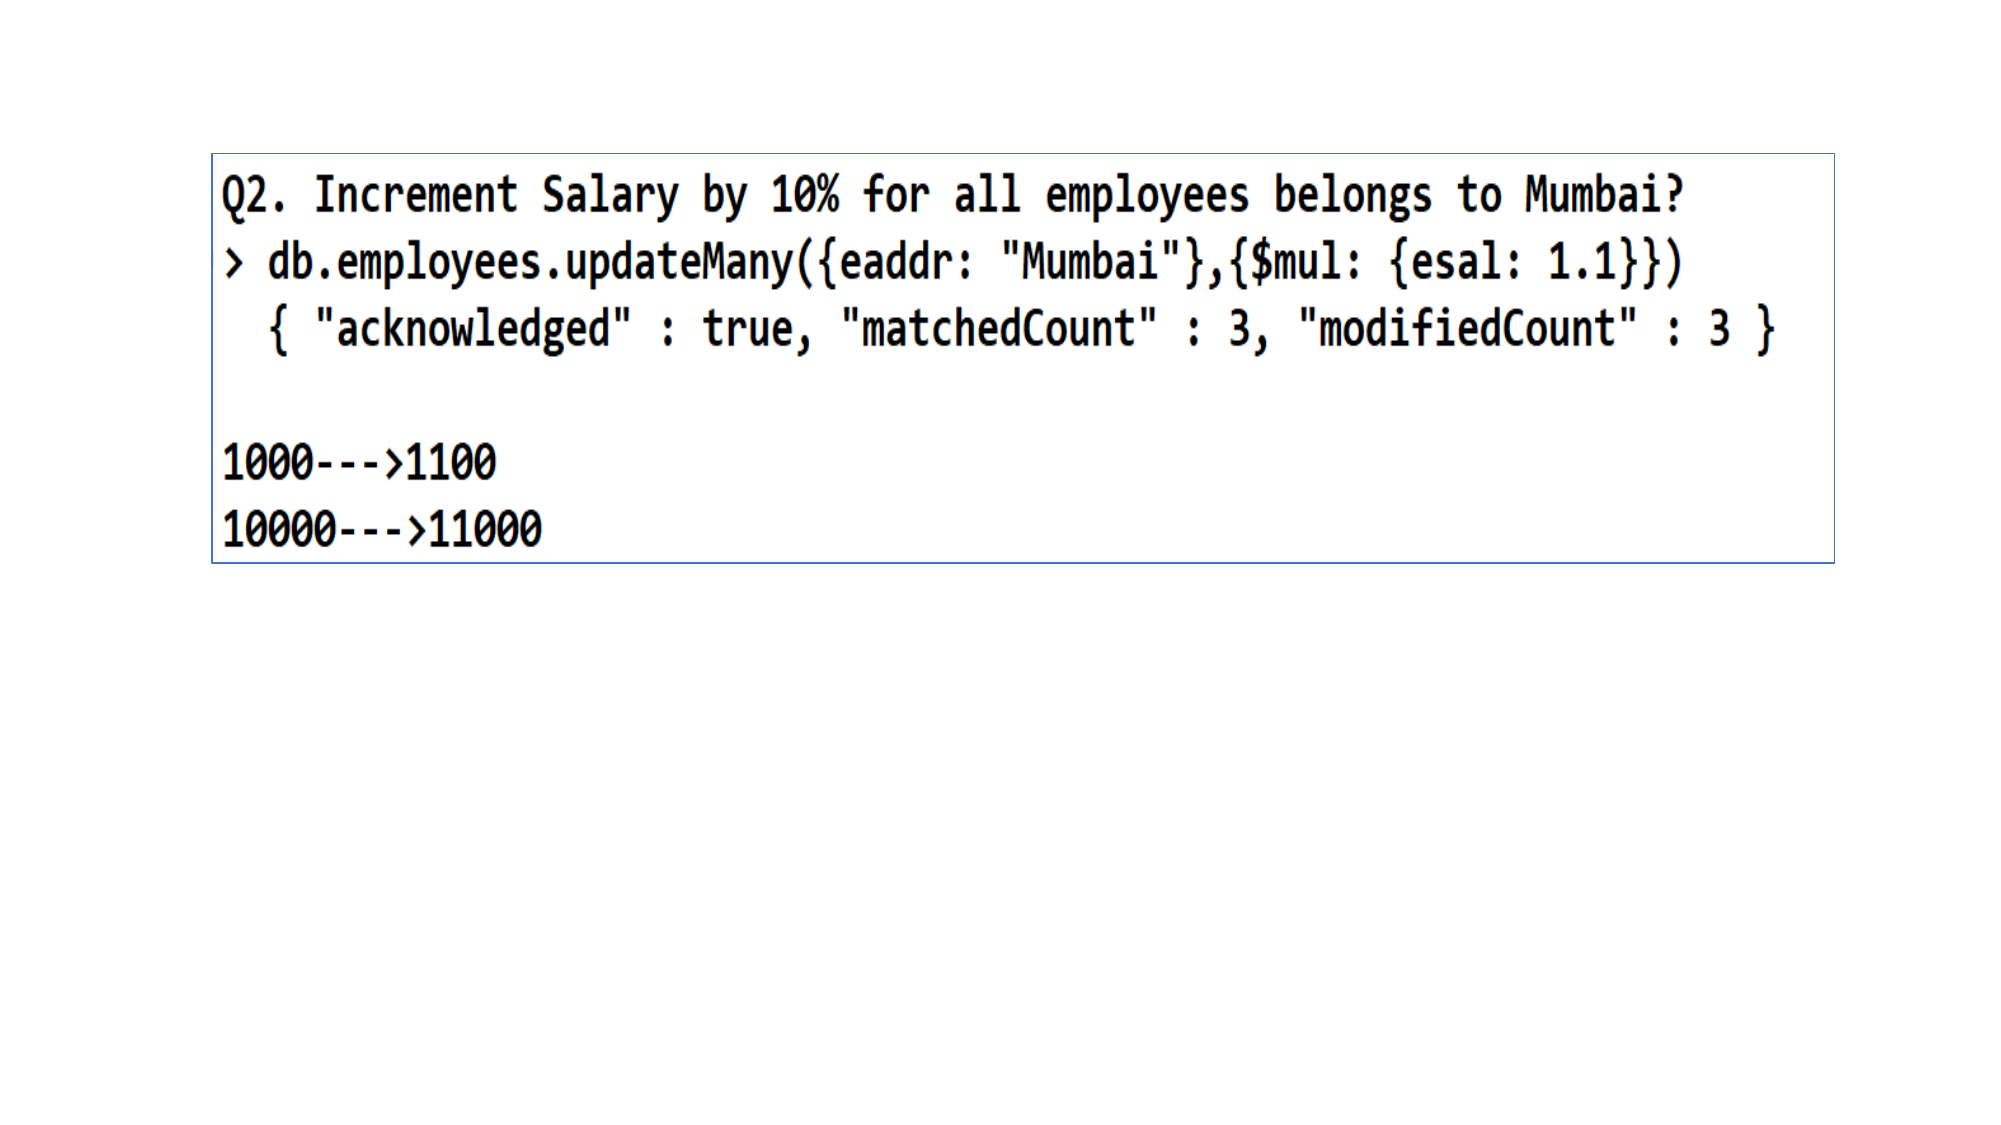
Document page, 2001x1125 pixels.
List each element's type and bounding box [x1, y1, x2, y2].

picture [212, 154, 1834, 563]
